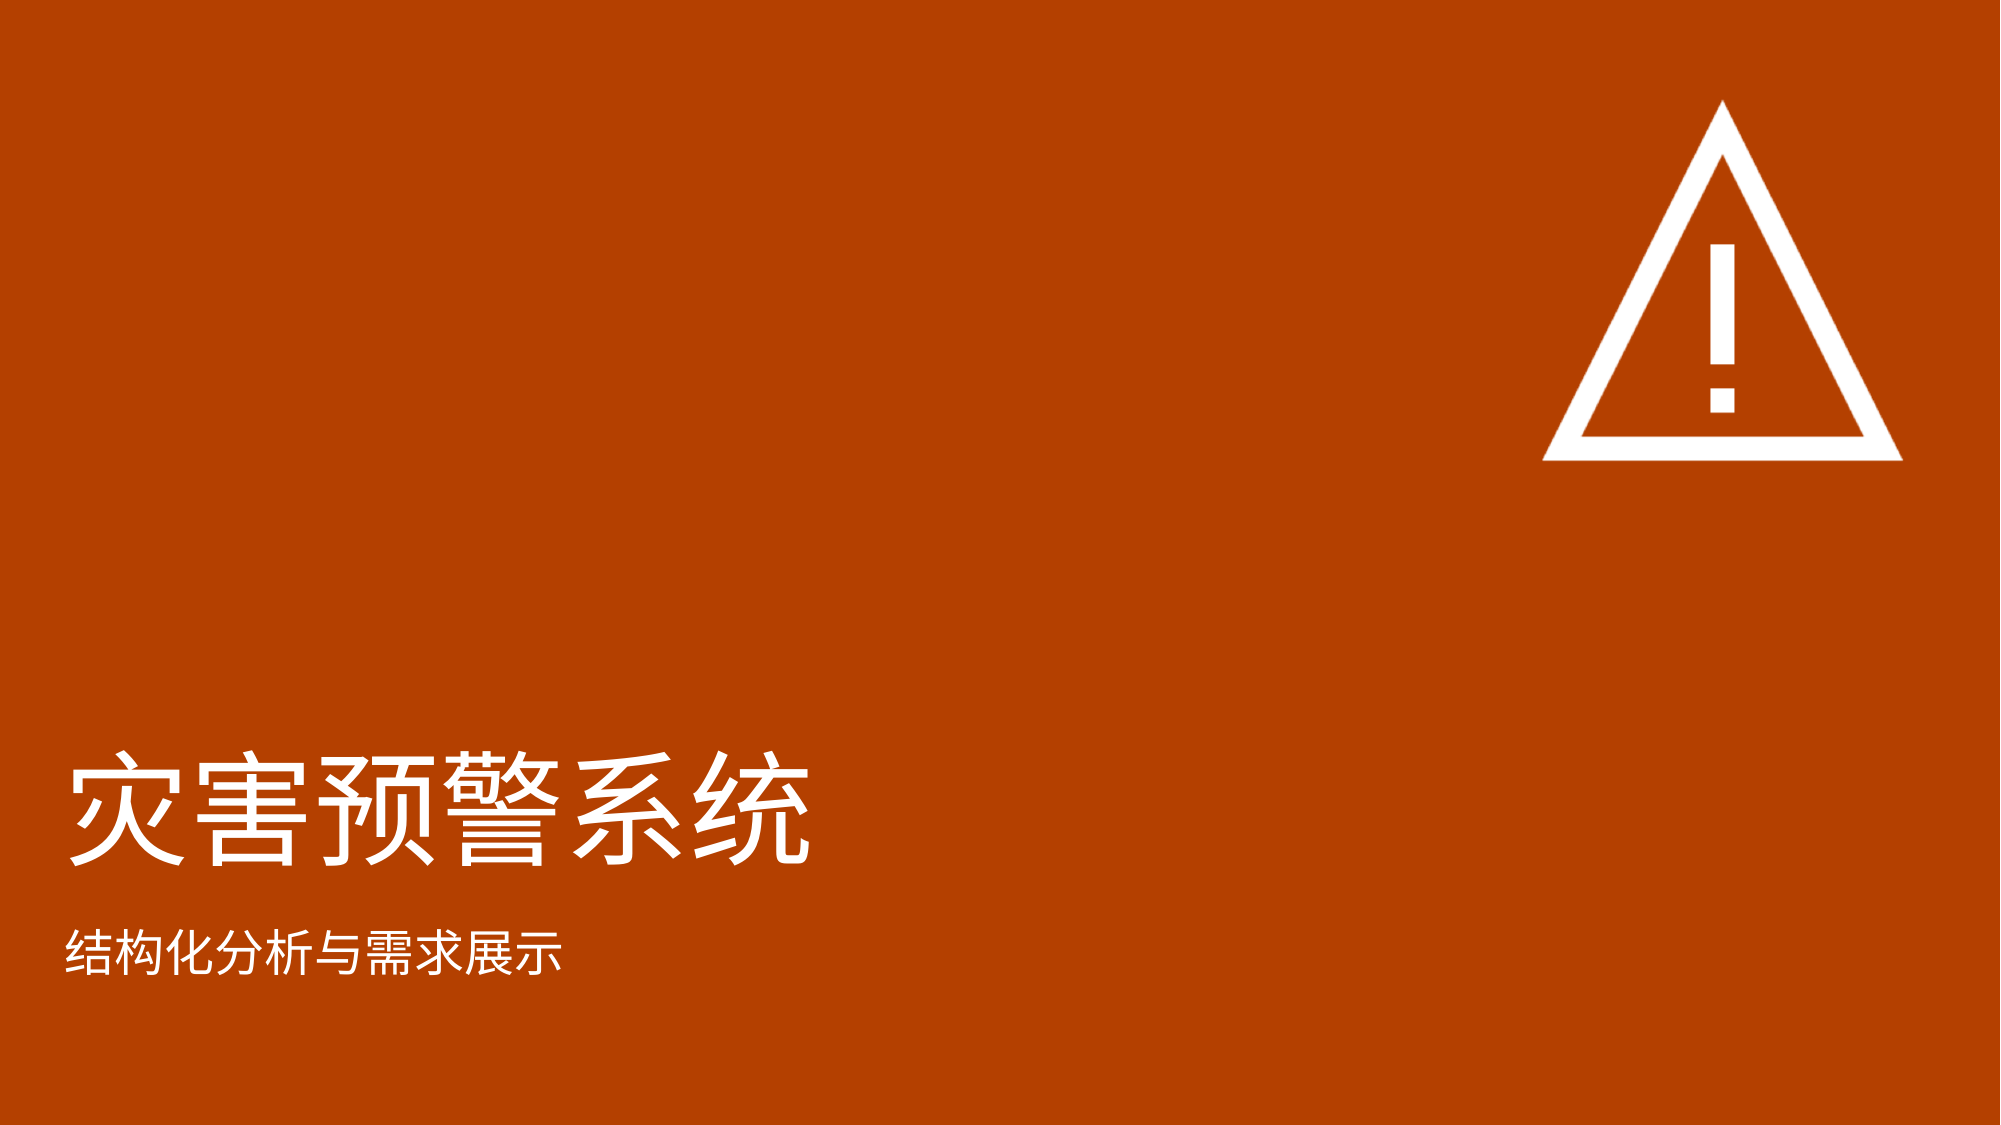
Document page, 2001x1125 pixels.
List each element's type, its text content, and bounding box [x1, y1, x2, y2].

title 灾害预警系统 [49, 498, 1893, 891]
picture [1530, 89, 1937, 484]
subtitle 结构化分析与需求展示 [49, 920, 1893, 1007]
